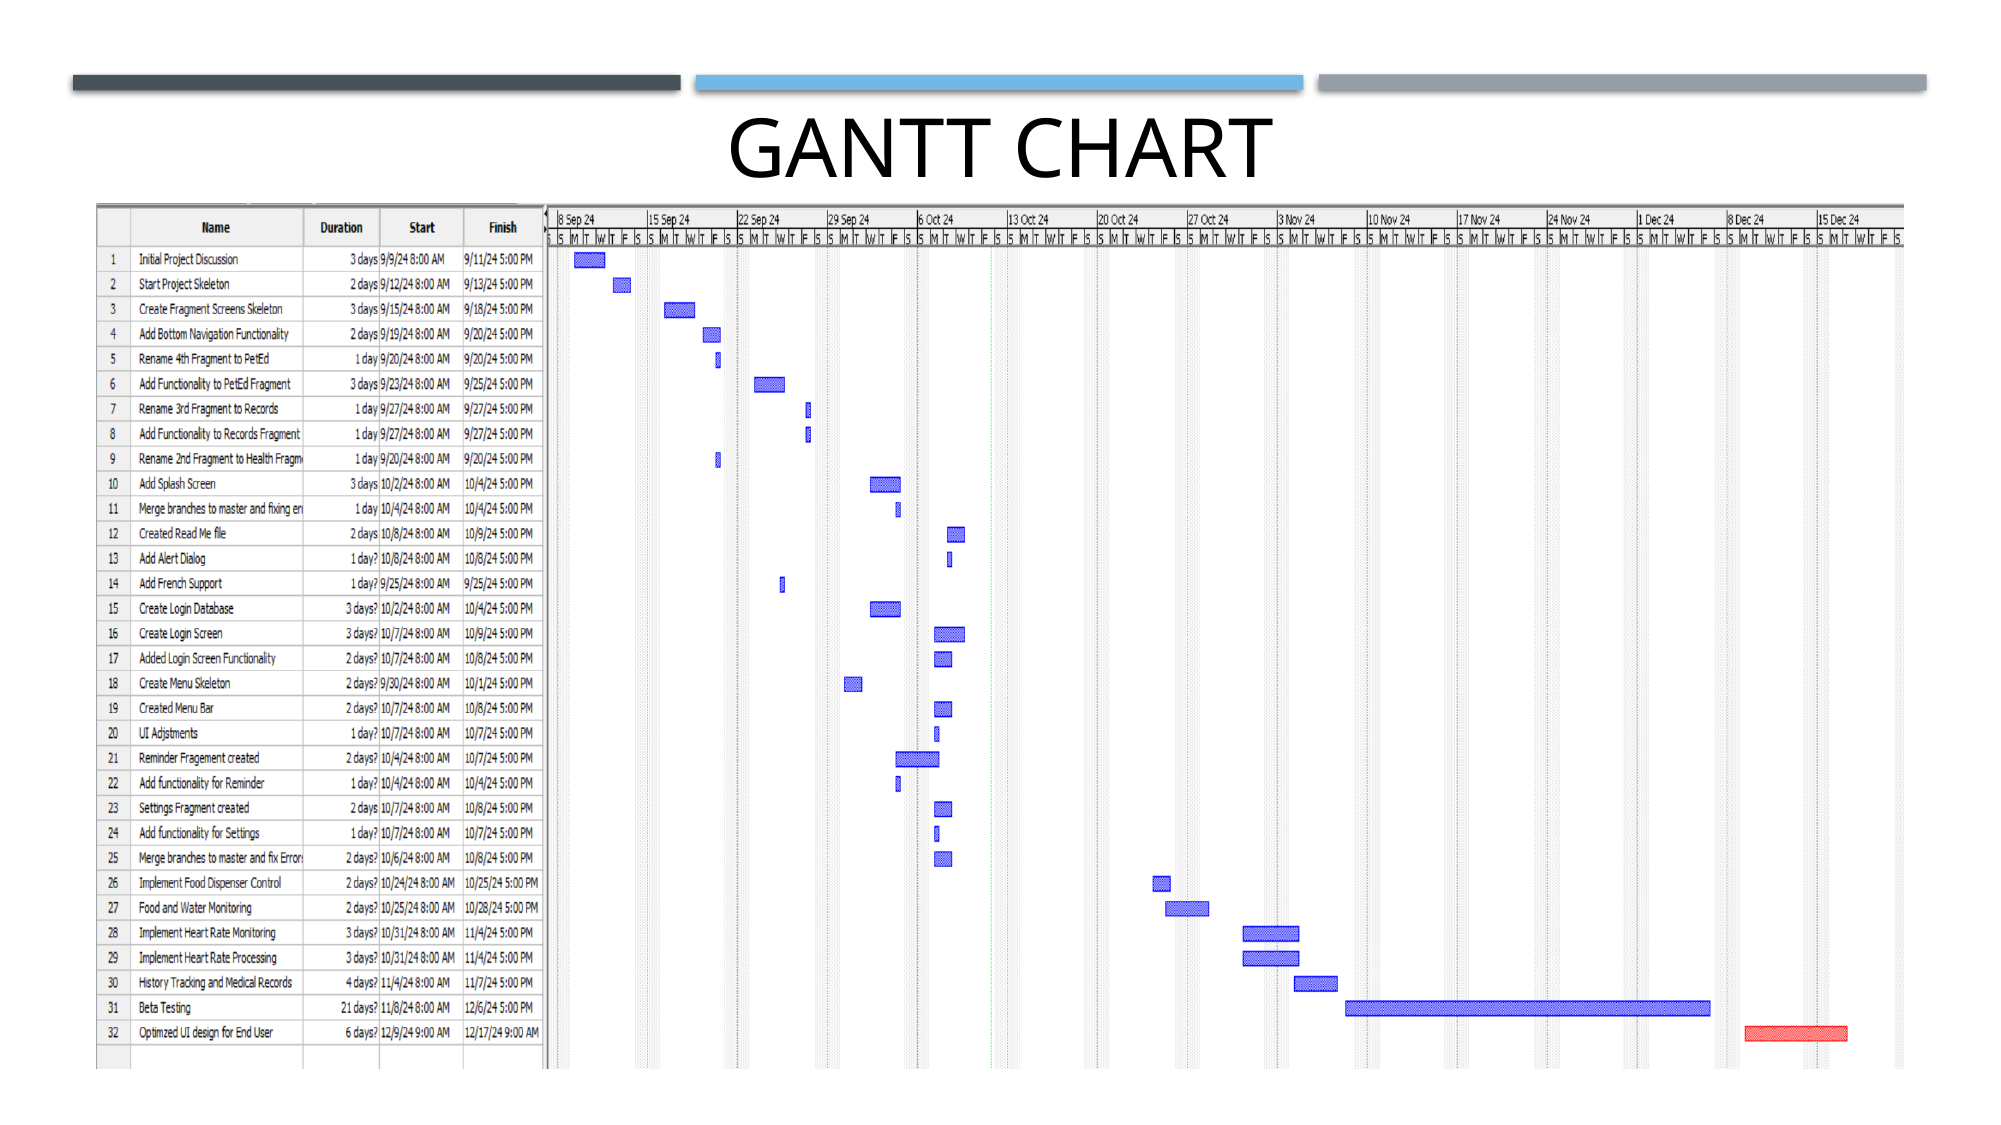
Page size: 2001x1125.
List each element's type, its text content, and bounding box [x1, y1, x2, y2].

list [94, 200, 1906, 1070]
title Gantt Chart [95, 88, 1905, 198]
